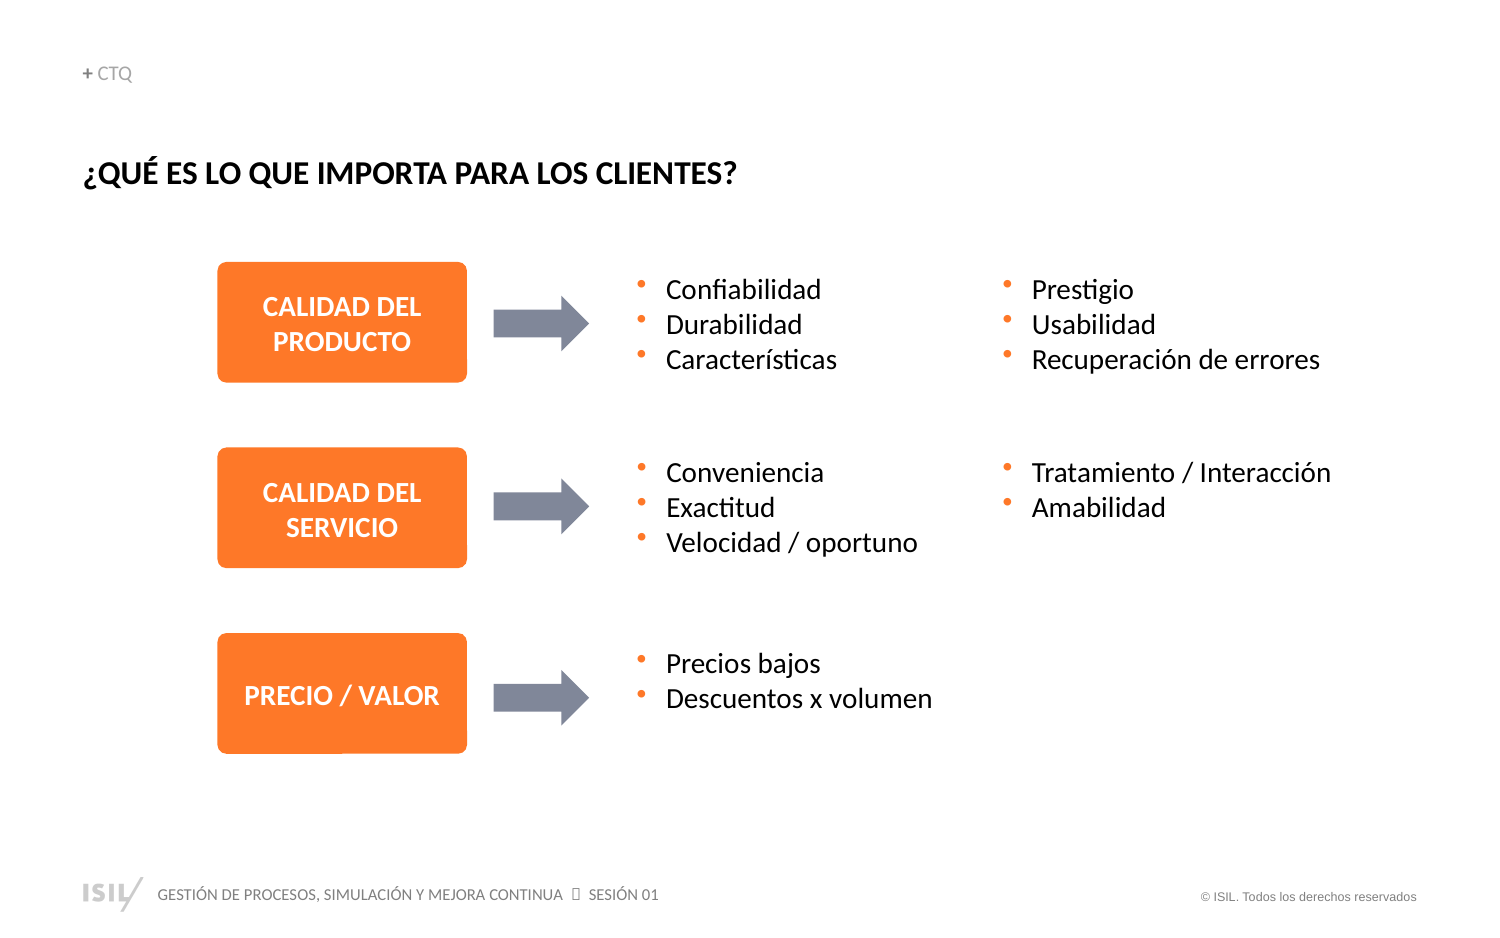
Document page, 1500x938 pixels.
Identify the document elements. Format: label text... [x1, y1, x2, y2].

text_box [490, 292, 593, 355]
text_box ¿QUÉ ES LO QUE IMPORTA PARA LOS CLIENTES? [82, 150, 1275, 191]
text_box Tratamiento / Interacción Amabilidad [1002, 453, 1393, 524]
text_box PRECIO / VALOR [214, 629, 471, 757]
text_box Conveniencia Exactitud Velocidad / oportuno [636, 453, 944, 559]
text_box [490, 667, 593, 729]
text_box CALIDAD DEL PRODUCTO [214, 258, 471, 386]
text_box Precios bajos Descuentos x volumen [636, 644, 992, 715]
text_box Confiabilidad Durabilidad Características [636, 270, 873, 376]
text_box [490, 475, 593, 538]
text_box + CTQ [82, 62, 482, 85]
text_box Prestigio Usabilidad Recuperación de errores [1002, 270, 1393, 376]
text_box CALIDAD DEL SERVICIO [214, 444, 471, 572]
